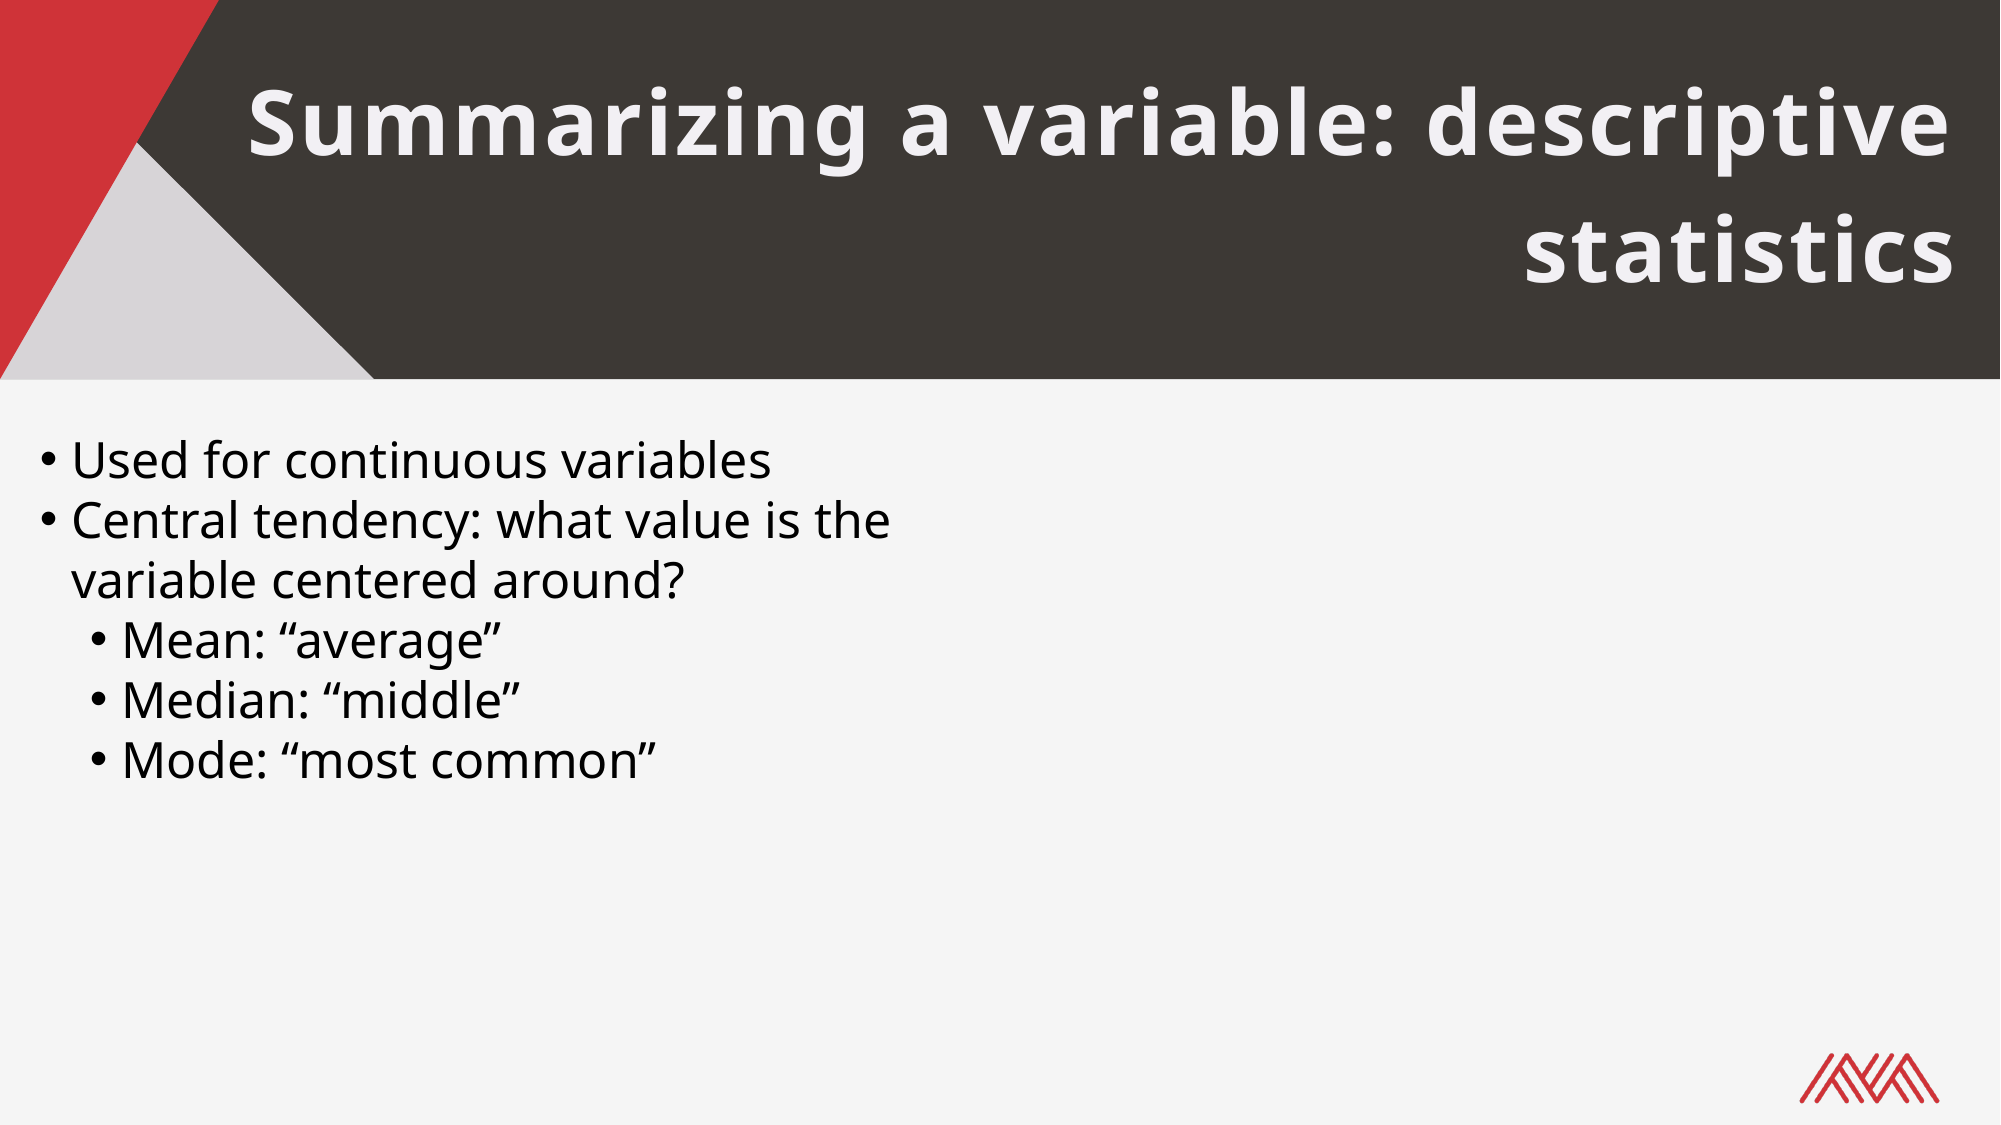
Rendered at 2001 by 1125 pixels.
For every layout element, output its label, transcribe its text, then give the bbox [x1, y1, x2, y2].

picture [1760, 1013, 1981, 1104]
text_box Used for continuous variables Central tendency: what value is the variable centered around? Mean: “average” Median: “middle” Mode: “most common” [24, 420, 917, 856]
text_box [231, 5, 374, 380]
text_box [231, 0, 2000, 380]
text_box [0, 0, 231, 380]
text_box Summarizing a variable: descriptive statistics [374, 47, 1956, 301]
